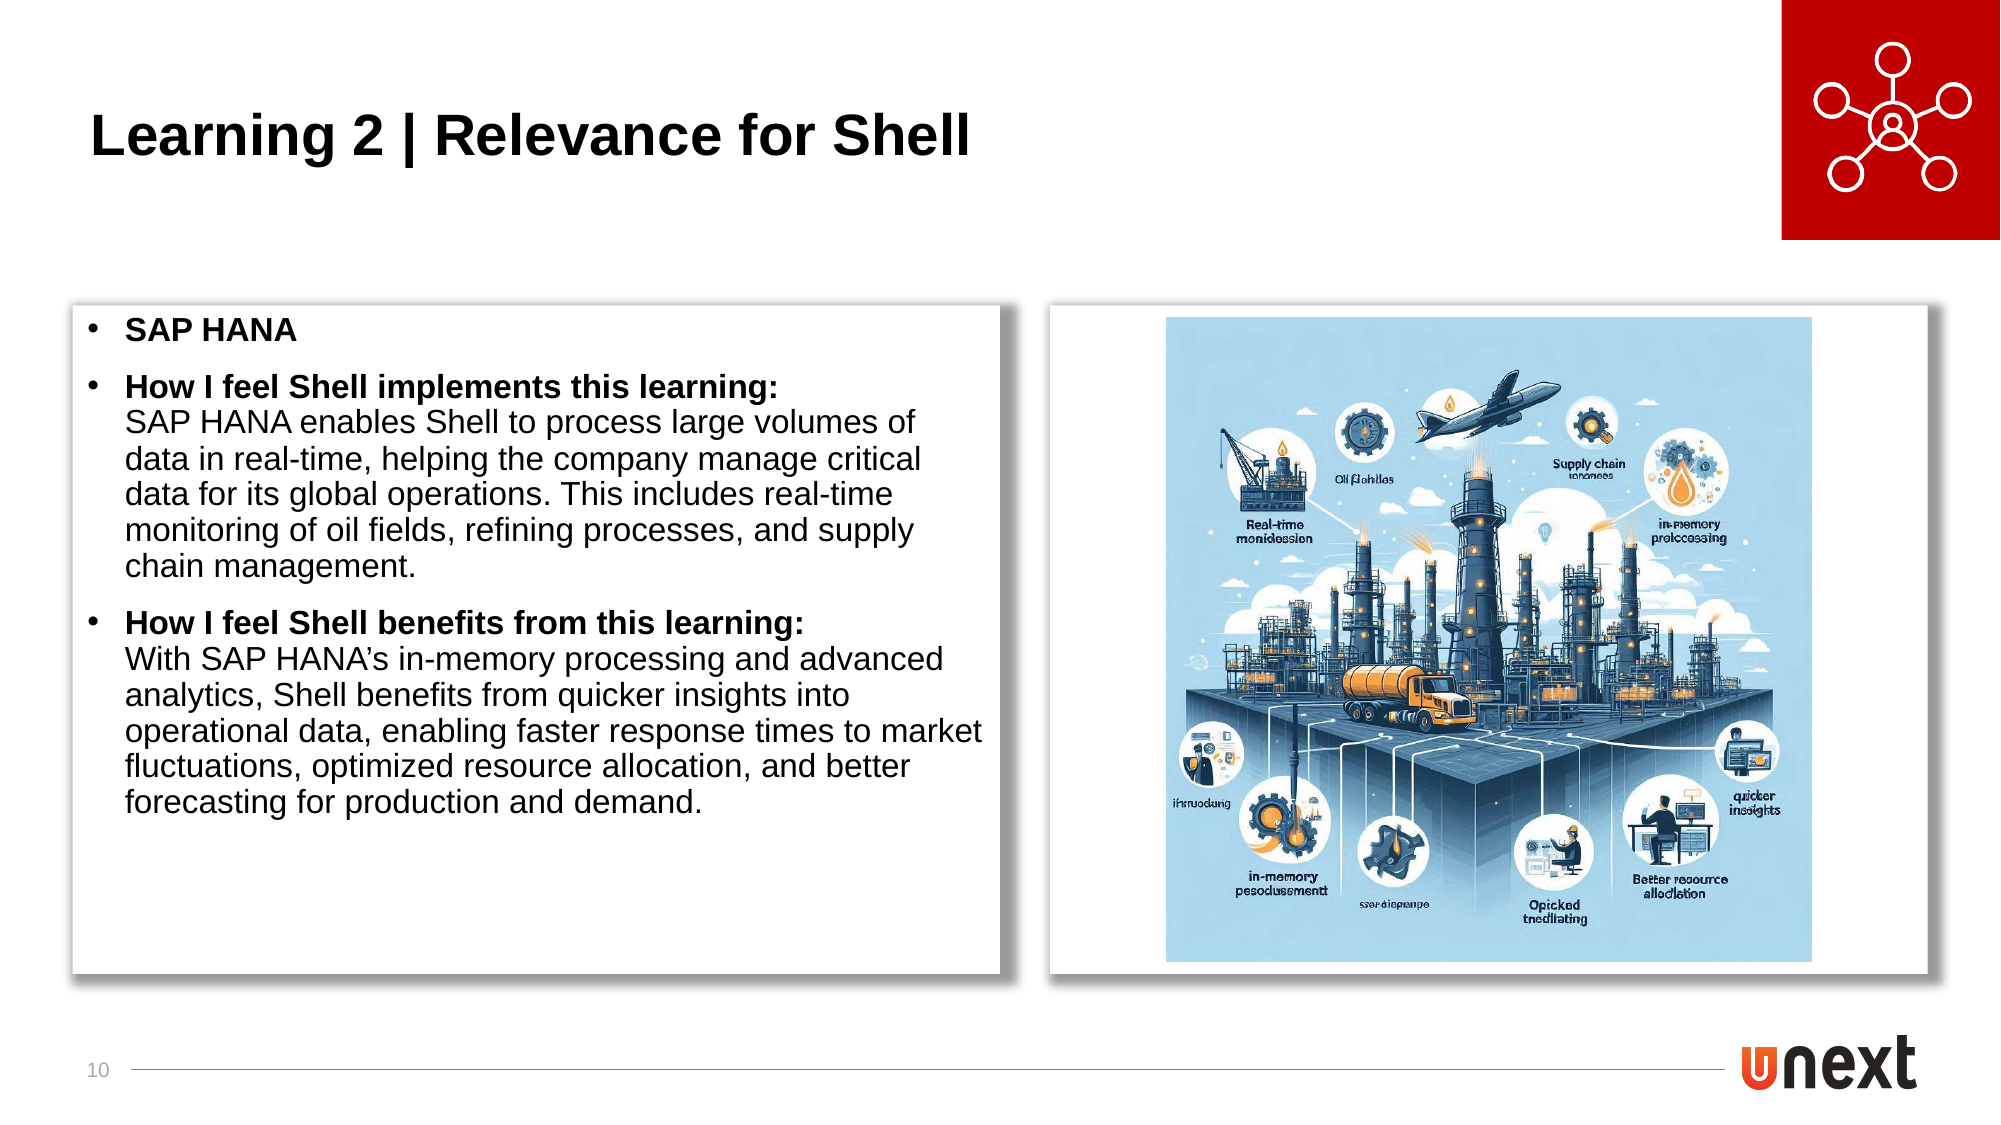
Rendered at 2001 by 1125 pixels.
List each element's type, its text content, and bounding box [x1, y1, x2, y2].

picture [1795, 19, 1990, 214]
picture [1166, 317, 1812, 962]
title Learning 2 | Relevance for Shell [76, 78, 1795, 196]
text_box [1050, 305, 1928, 974]
text_box SAP HANA How I feel Shell implements this learning: SAP HANA enables Shell to process large volumes of data in real-time, helping the company manage critical data for its global operations. This includes real-time monitoring of oil fields, refining processes, and supply chain management. How I feel Shell benefits from this learning: With SAP HANA’s in-memory processing and advanced analytics, Shell benefits from quicker insights into operational data, enabling faster response times to market fluctuations, optimized resource allocation, and better forecasting for production and demand. [72, 305, 1000, 974]
picture [1742, 1035, 1917, 1090]
text_box [1781, 0, 2000, 241]
slide_number 10 [48, 1047, 110, 1091]
